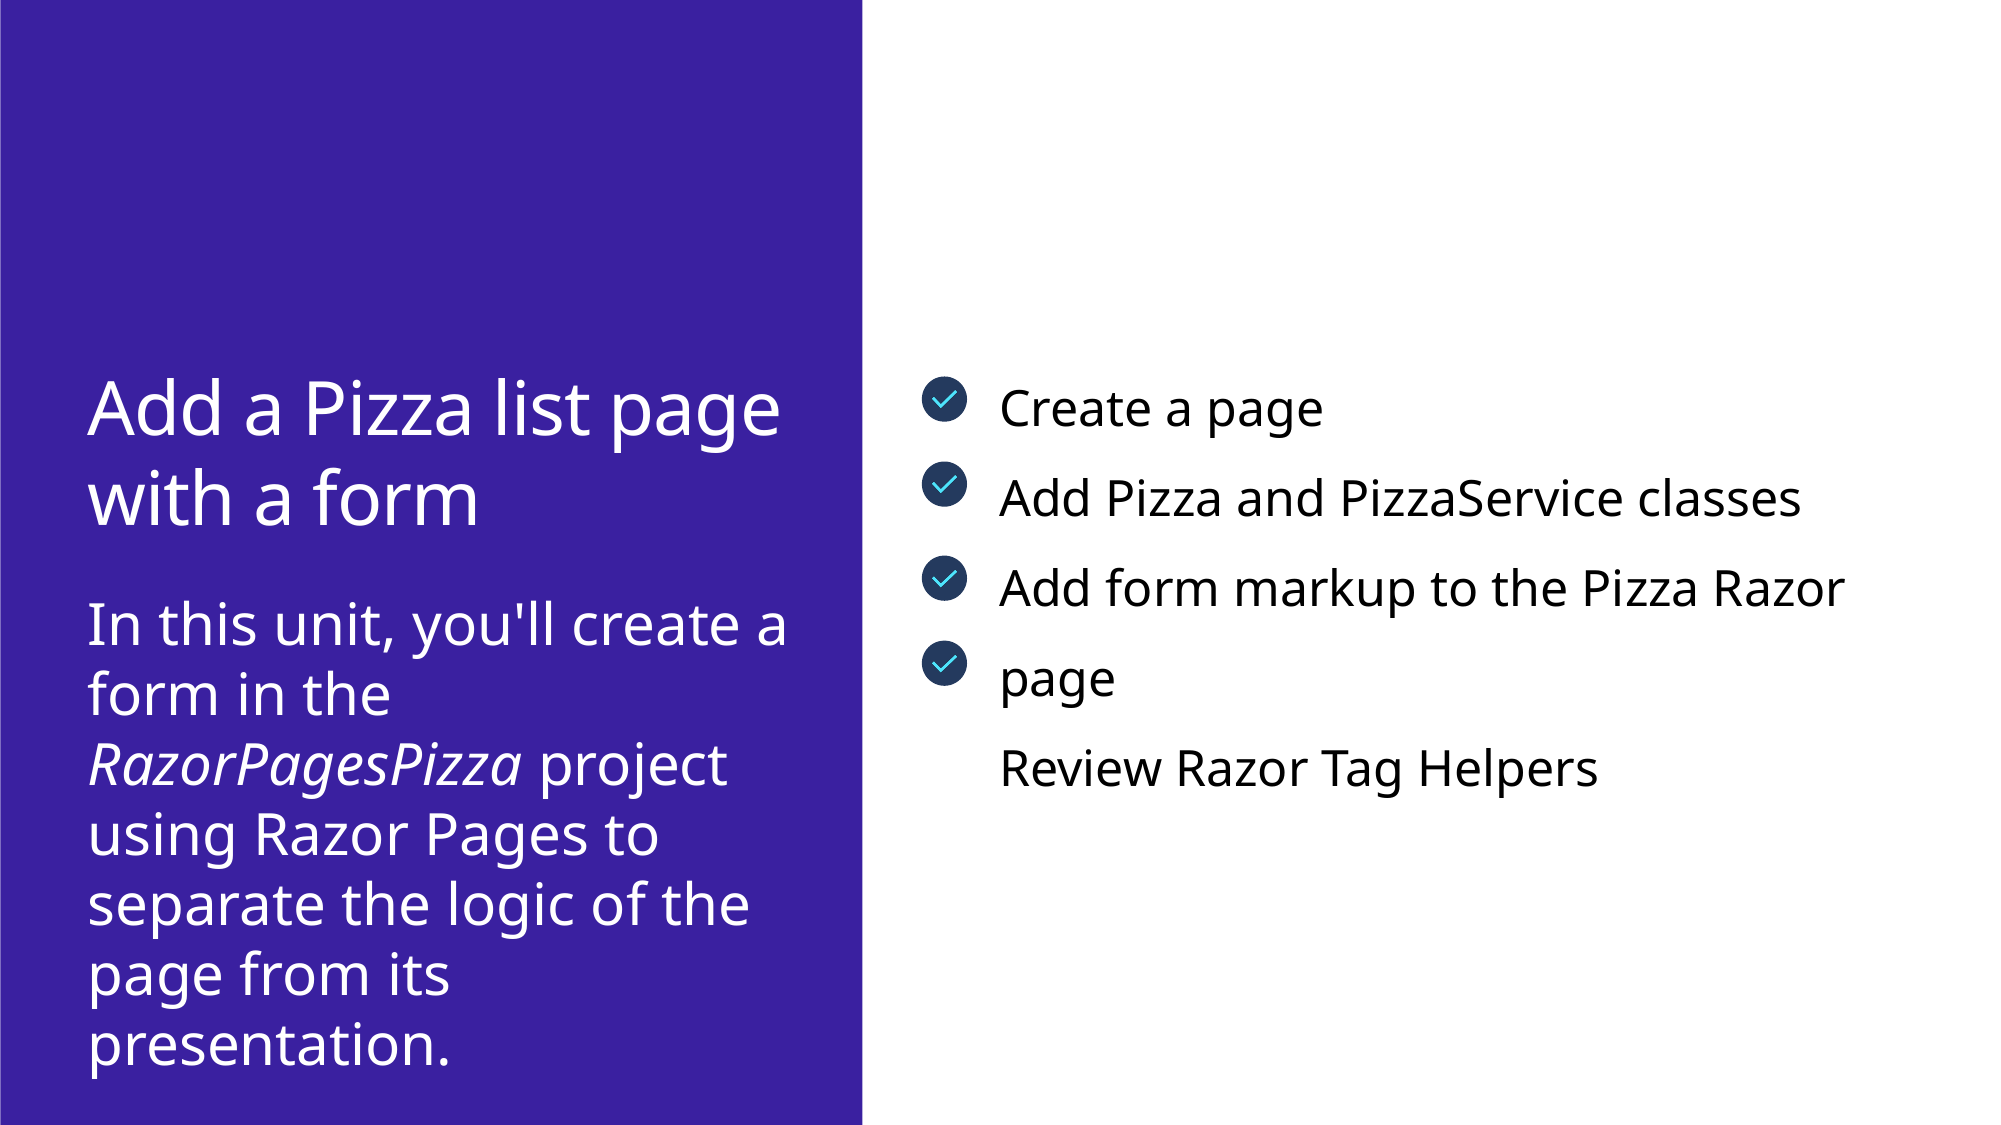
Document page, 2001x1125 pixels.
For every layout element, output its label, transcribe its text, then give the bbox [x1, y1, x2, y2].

title Add a Pizza list page with a form [87, 360, 825, 543]
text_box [921, 339, 1948, 708]
list In this unit, you'll create a form in the RazorPagesPizza project using Razor Pages to separate the logic of the page from its presentation. [87, 587, 825, 941]
